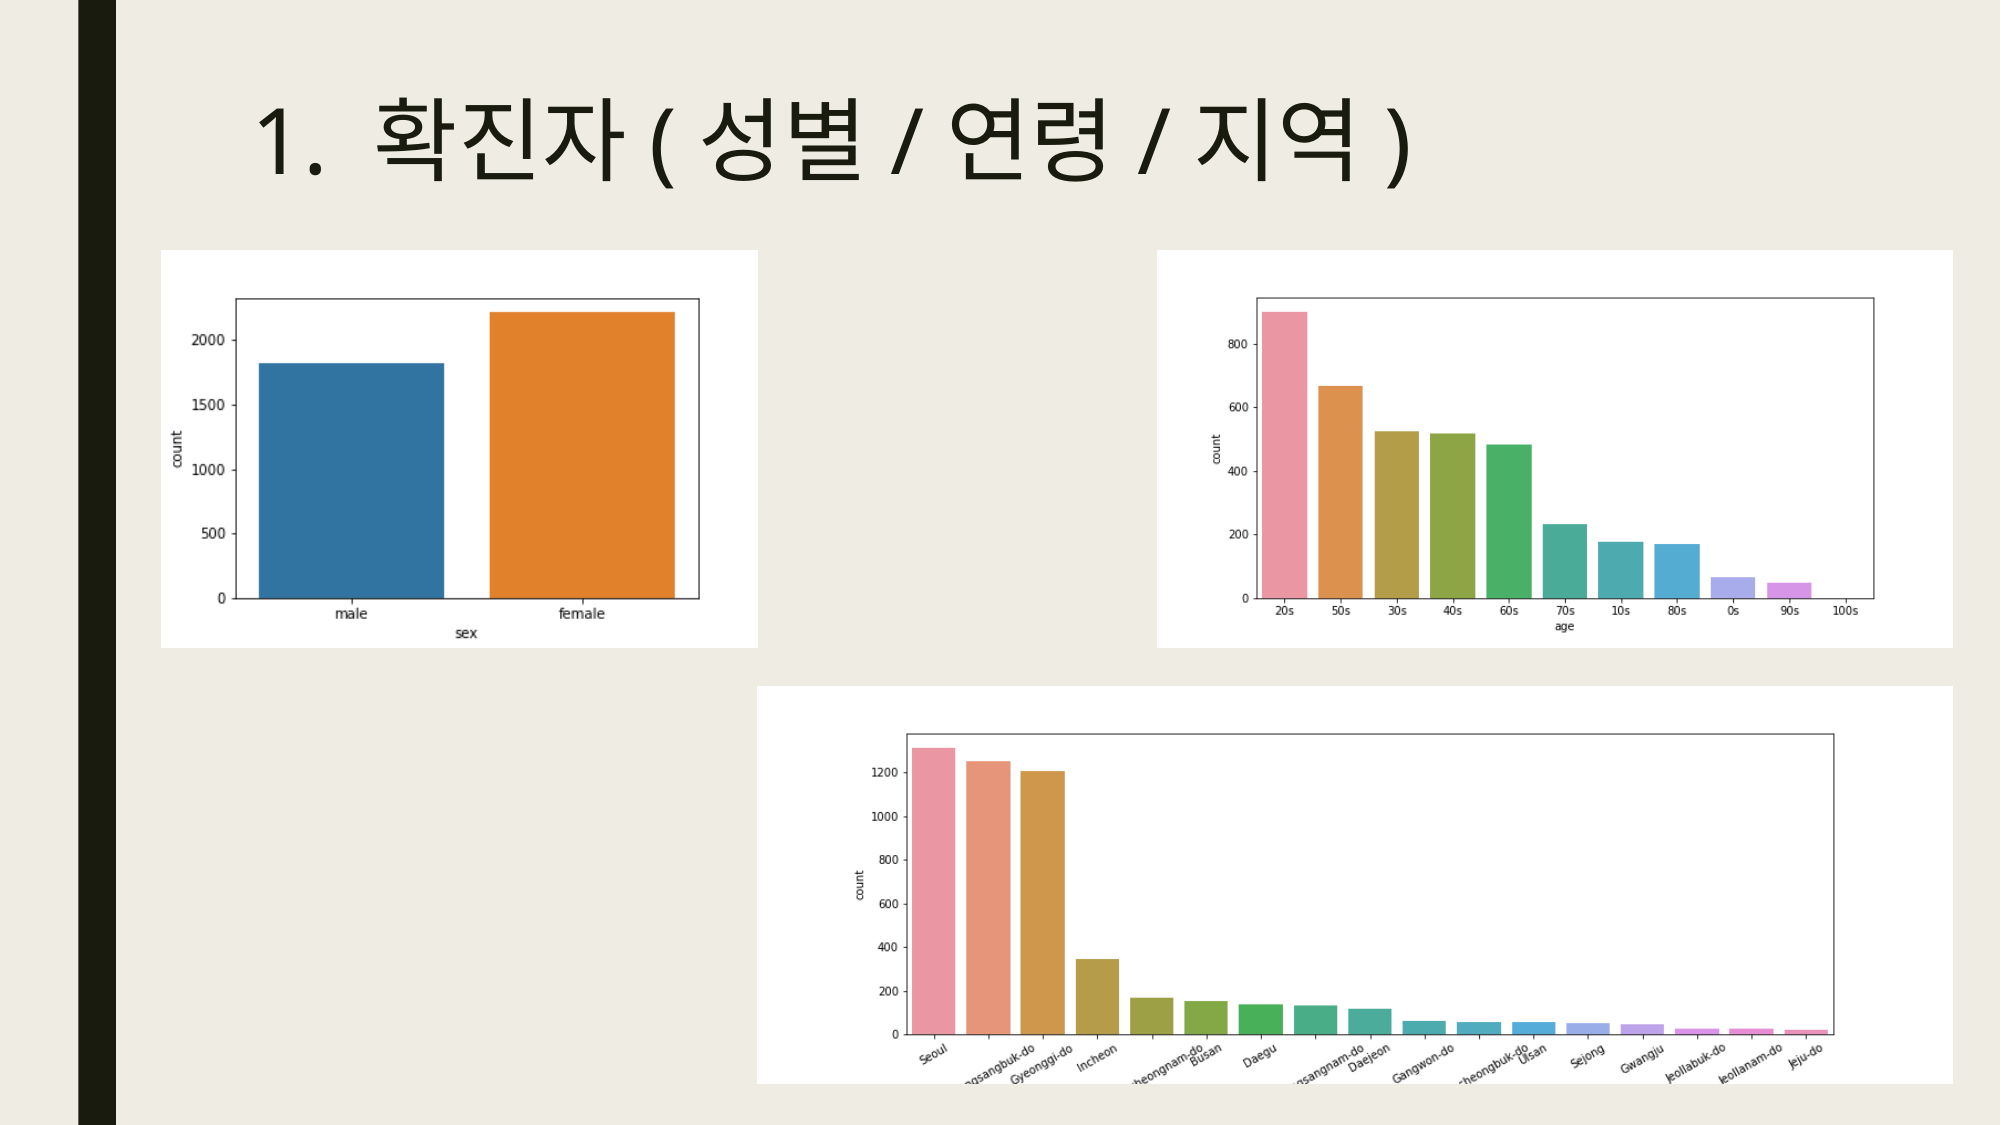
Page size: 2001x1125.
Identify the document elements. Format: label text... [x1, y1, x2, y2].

picture [161, 250, 758, 648]
title 1. 확진자(성별/연령/지역) [236, 88, 1812, 333]
picture [757, 686, 1953, 1084]
picture [1157, 250, 1953, 648]
